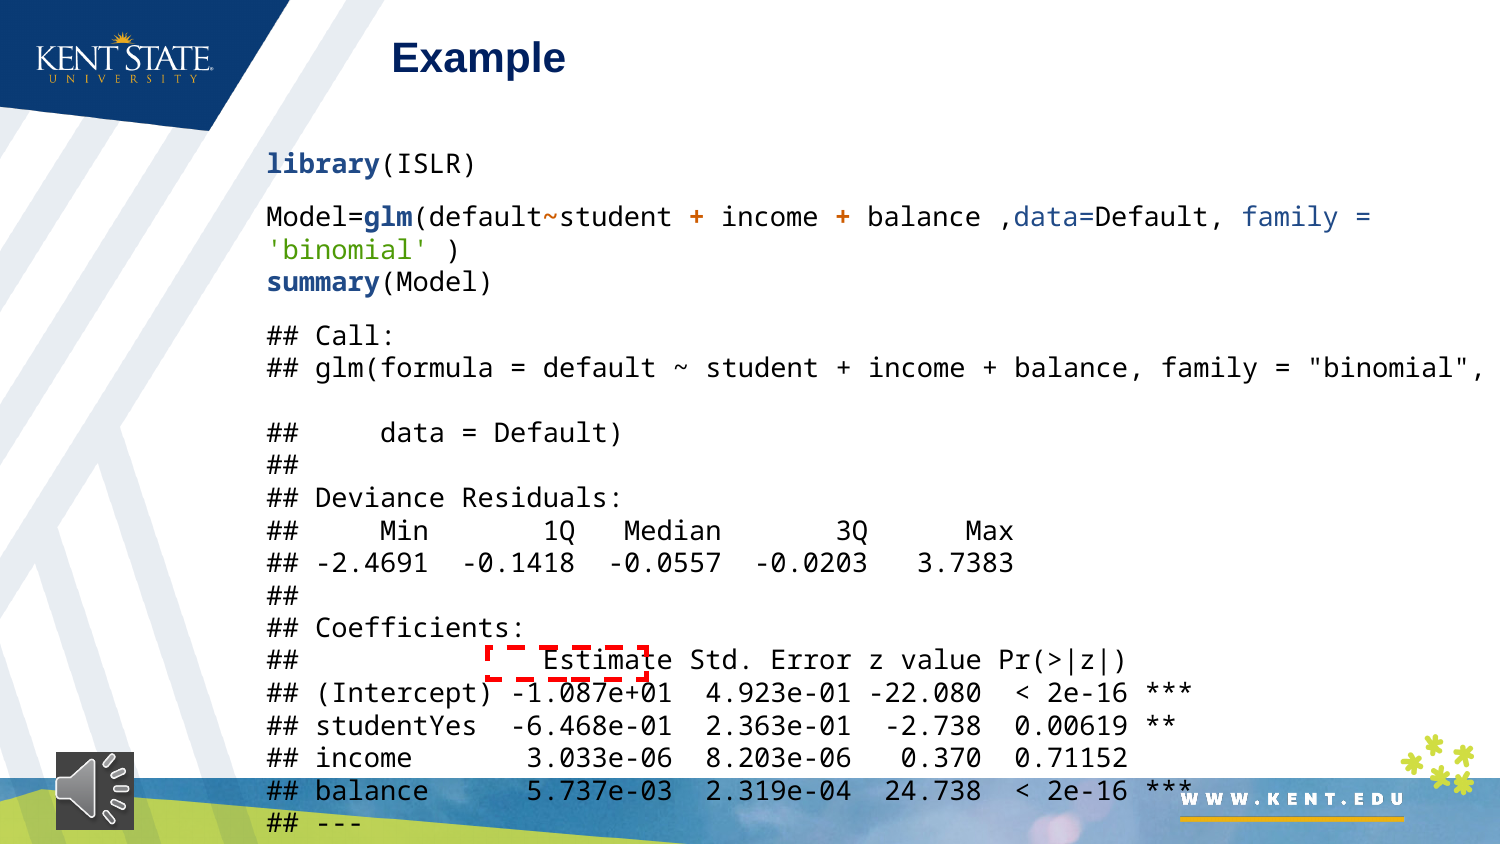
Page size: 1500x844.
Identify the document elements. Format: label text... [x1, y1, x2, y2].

text_box library(ISLR) Model=glm(default~student + income + balance ,data=Default, family = 'binomial' ) summary(Model) ## Call: ## glm(formula = default ~ student + income + balance, family = "binomial", ## data = Default) ## ## Deviance Residuals: ## Min 1Q Median 3Q Max ## -2.4691 -0.1418 -0.0557 -0.0203 3.7383 ## ## Coefficients: ## Estimate Std. Error z value Pr(>|z|) ## (Intercept) -1.087e+01 4.923e-01 -22.080 < 2e-16 *** ## studentYes -6.468e-01 2.363e-01 -2.738 0.00619 ** ## income 3.033e-06 8.203e-06 0.370 0.71152 ## balance 5.737e-03 2.319e-04 24.738 < 2e-16 *** ## --- [251, 106, 1500, 844]
picture [0, 0, 387, 844]
title Example [376, 28, 1454, 90]
text_box [487, 646, 647, 681]
